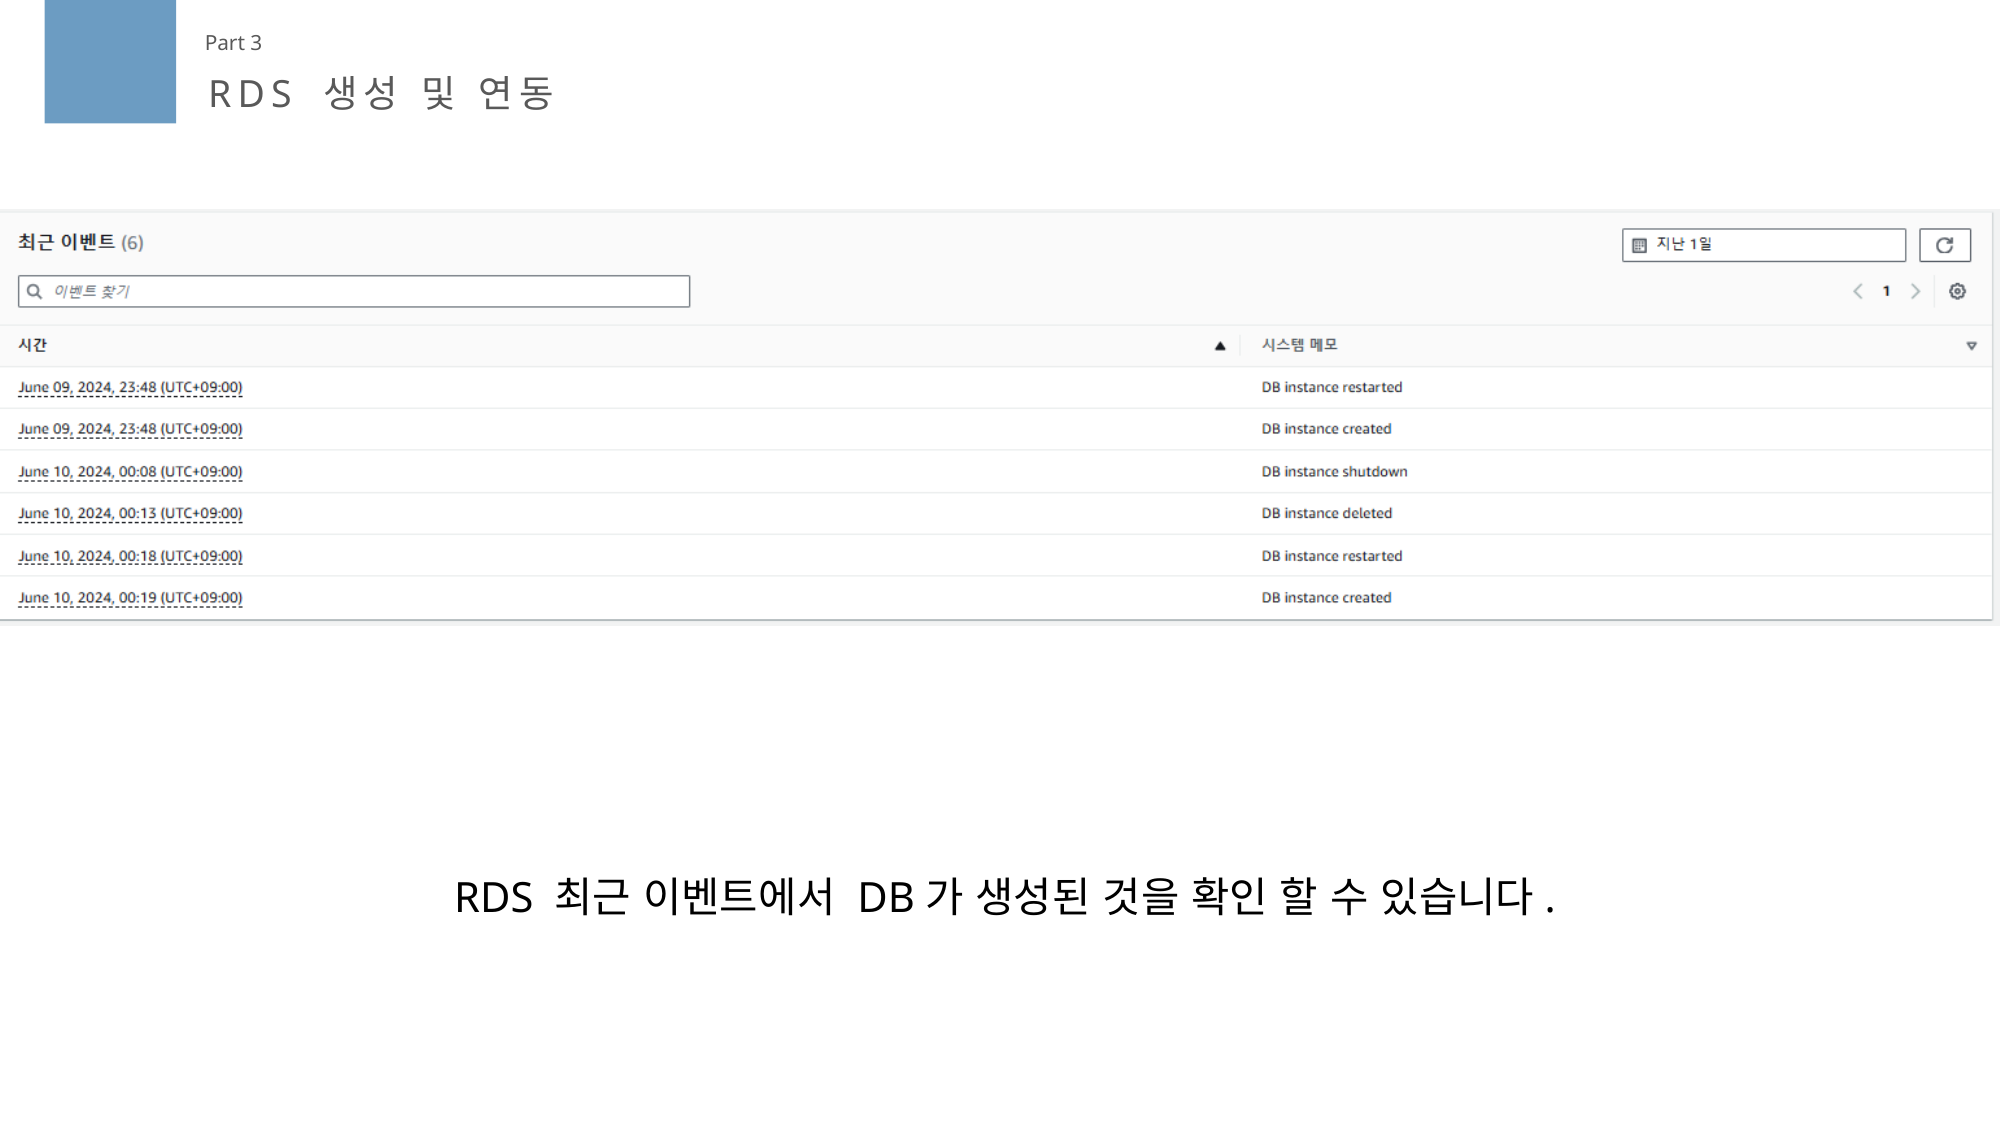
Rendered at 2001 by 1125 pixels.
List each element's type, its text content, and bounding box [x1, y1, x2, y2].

picture [0, 209, 2000, 626]
text_box Part 3 [189, 22, 277, 63]
text_box RDS 최근 이벤트에서 DB가 생성된 것을 확인 할 수 있습니다. [20, 665, 2000, 1125]
text_box [44, 0, 177, 124]
text_box RDS 생성 및 연동 [193, 62, 570, 168]
